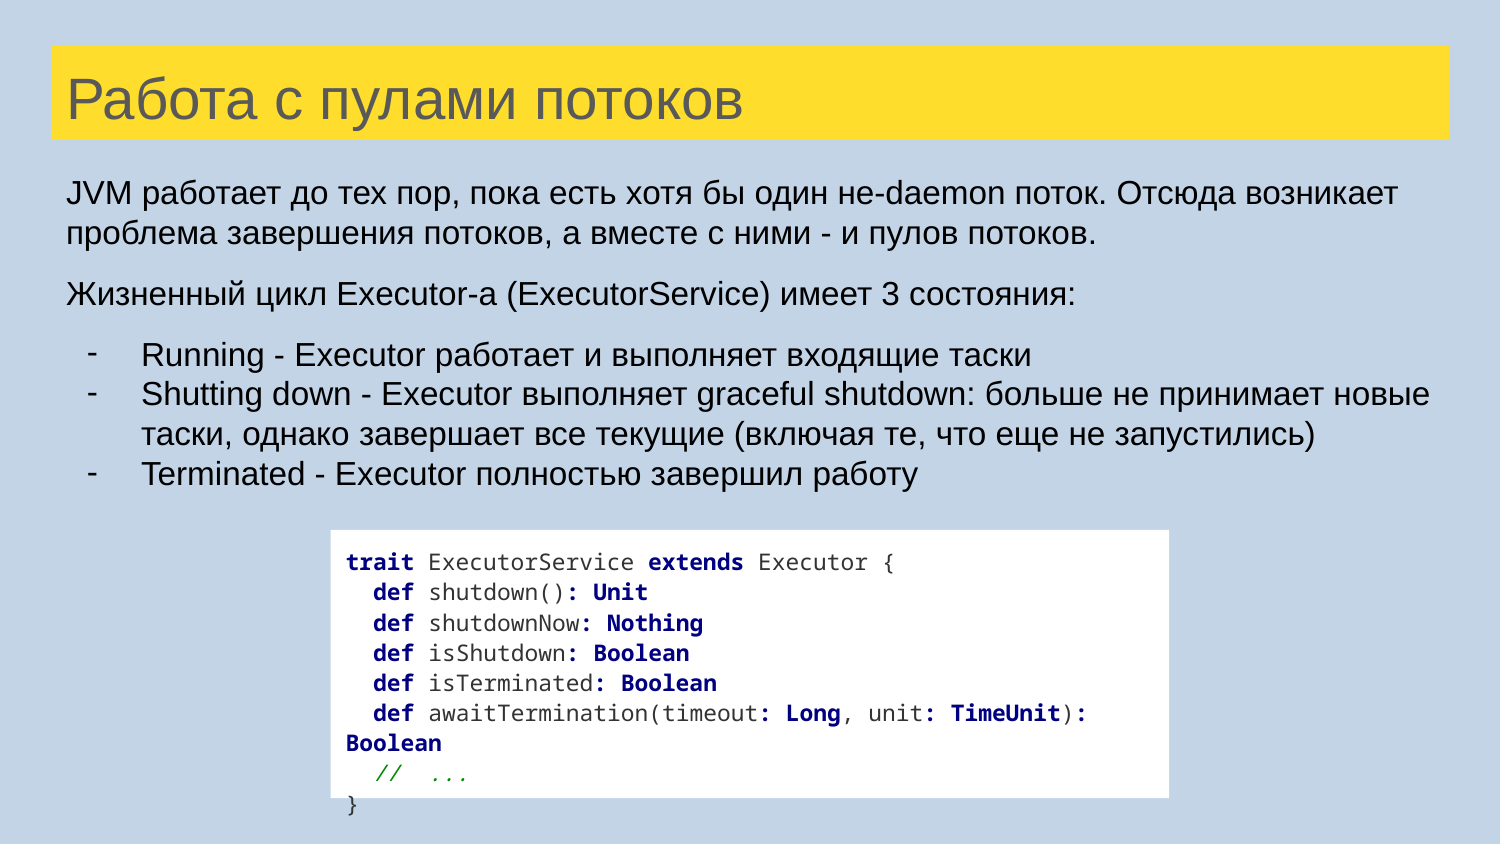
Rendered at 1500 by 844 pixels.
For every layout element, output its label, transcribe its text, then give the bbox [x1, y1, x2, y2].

title Работа с пулами потоков [51, 45, 1449, 140]
text_box JVM работает до тех пор, пока есть хотя бы один не-daemon поток. Отсюда возникает проблема завершения потоков, а вместе с ними - и пулов потоков. Жизненный цикл Executor-а (ExecutorService) имеет 3 состояния: Running - Executor работает и выполняет входящие таски Shutting down - Executor выполняет graceful shutdown: больше не принимает новые таски, однако завершает все текущие (включая те, что еще не запустились) Terminated - Executor полностью завершил работу [51, 156, 1449, 800]
text_box trait ExecutorService extends Executor { def shutdown(): Unit def shutdownNow: Nothing def isShutdown: Boolean def isTerminated: Boolean def awaitTermination(timeout: Long, unit: TimeUnit): Boolean // ... } [330, 529, 1170, 799]
